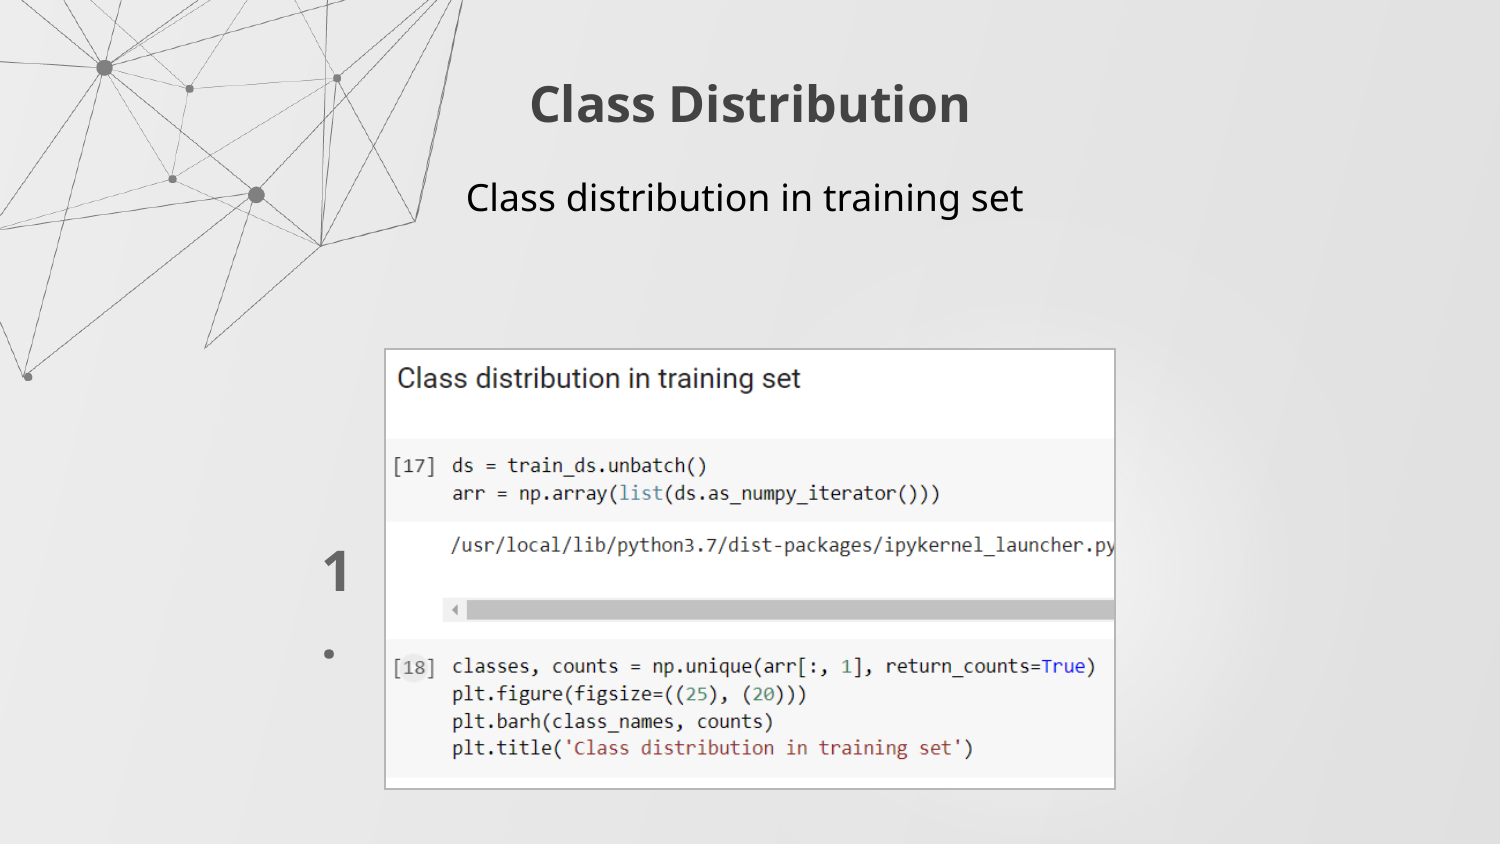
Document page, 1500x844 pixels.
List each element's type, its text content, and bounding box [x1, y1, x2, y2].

picture [0, 0, 1500, 844]
title Class Distribution [322, 57, 1178, 214]
text_box Class distribution in training set [385, 158, 1114, 235]
text_box 1. [306, 519, 379, 685]
